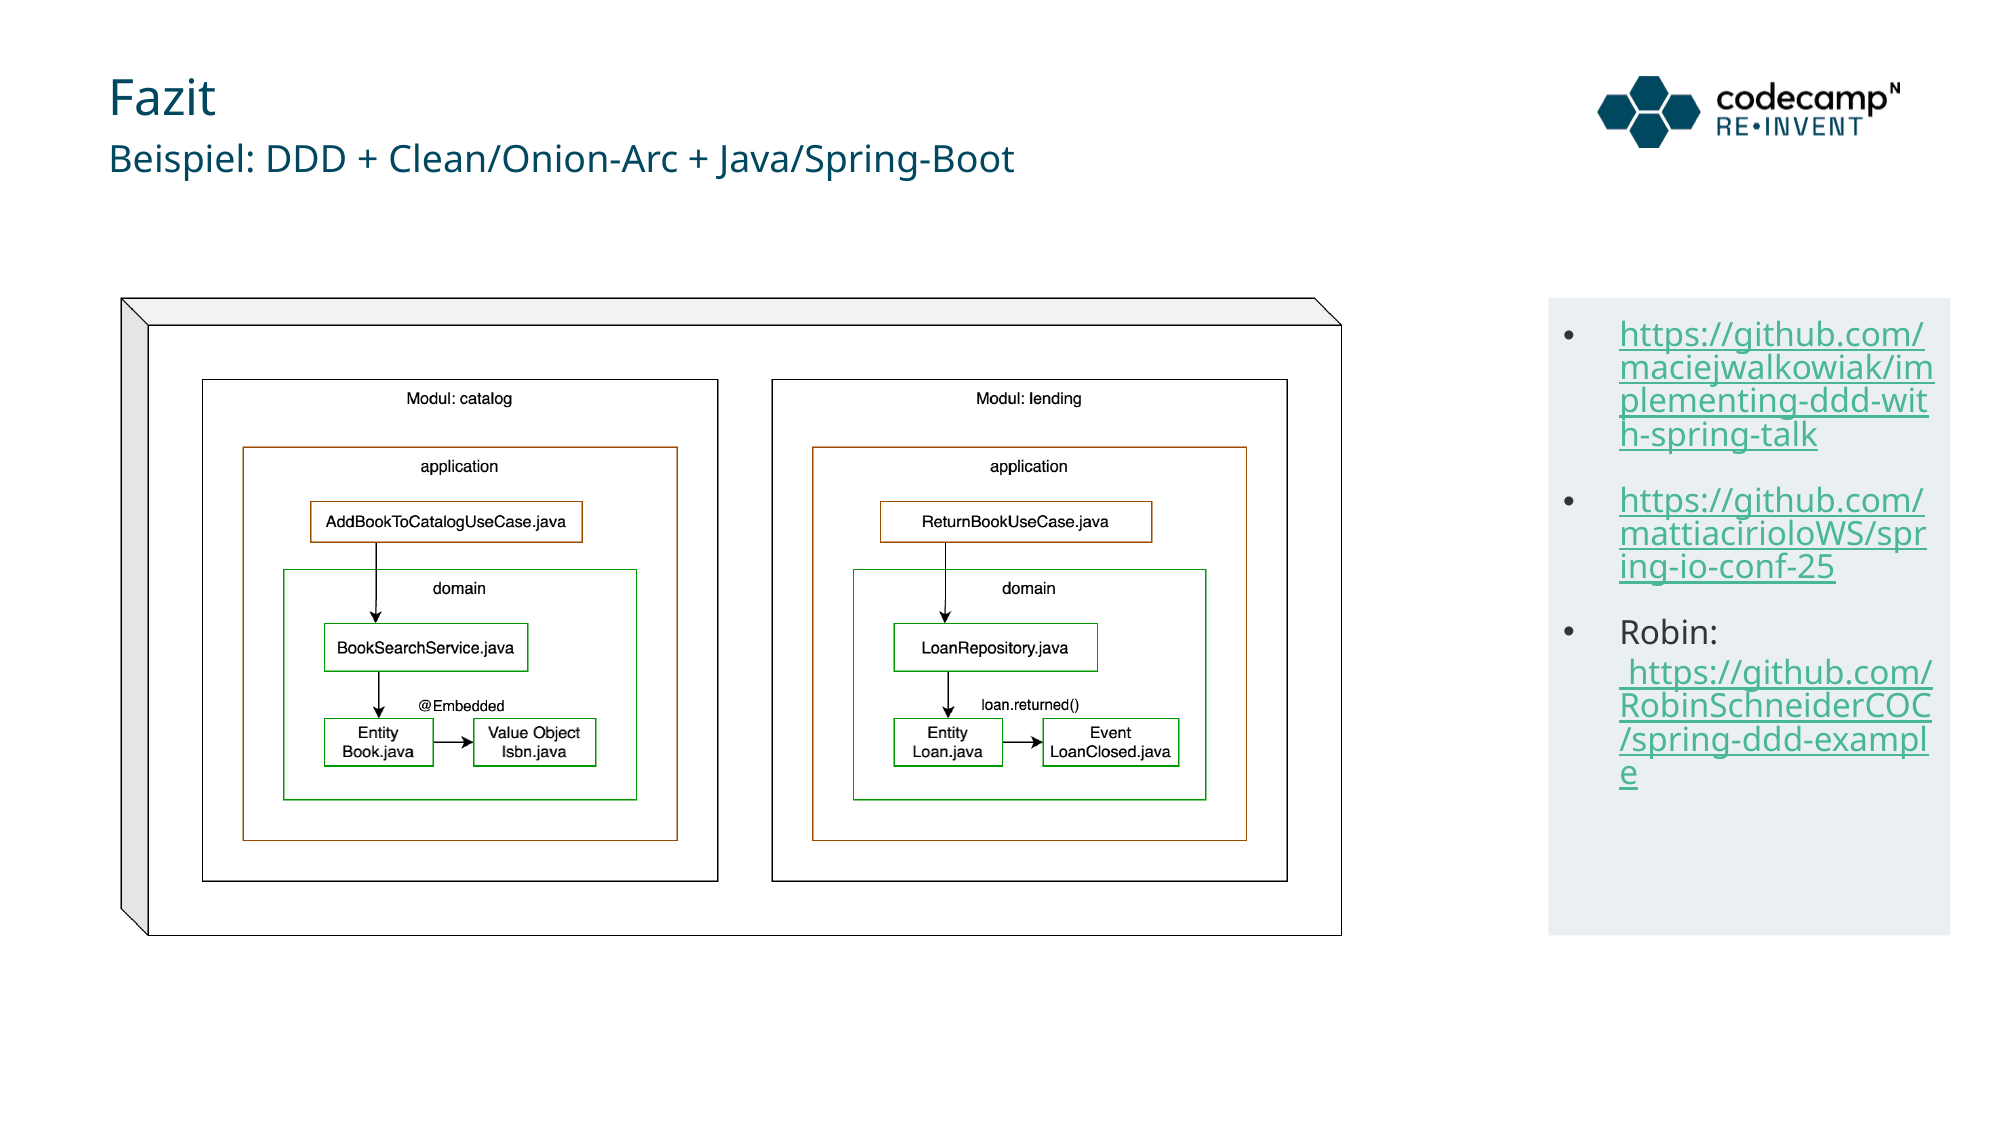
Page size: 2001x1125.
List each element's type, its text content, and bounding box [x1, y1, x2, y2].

title Fazit [93, 59, 1549, 132]
picture [1597, 76, 1900, 148]
list Beispiel: DDD + Clean/Onion-Arc + Java/Spring-Boot [93, 132, 1549, 192]
picture [92, 269, 1369, 964]
list https://github.com/maciejwalkowiak/implementing-ddd-with-spring-talk https://github.com/mattiacirioloWS/spring-io-conf-25 Robin: https://github.com/RobinSchneiderCOC/spring-ddd-example [1548, 297, 1951, 936]
